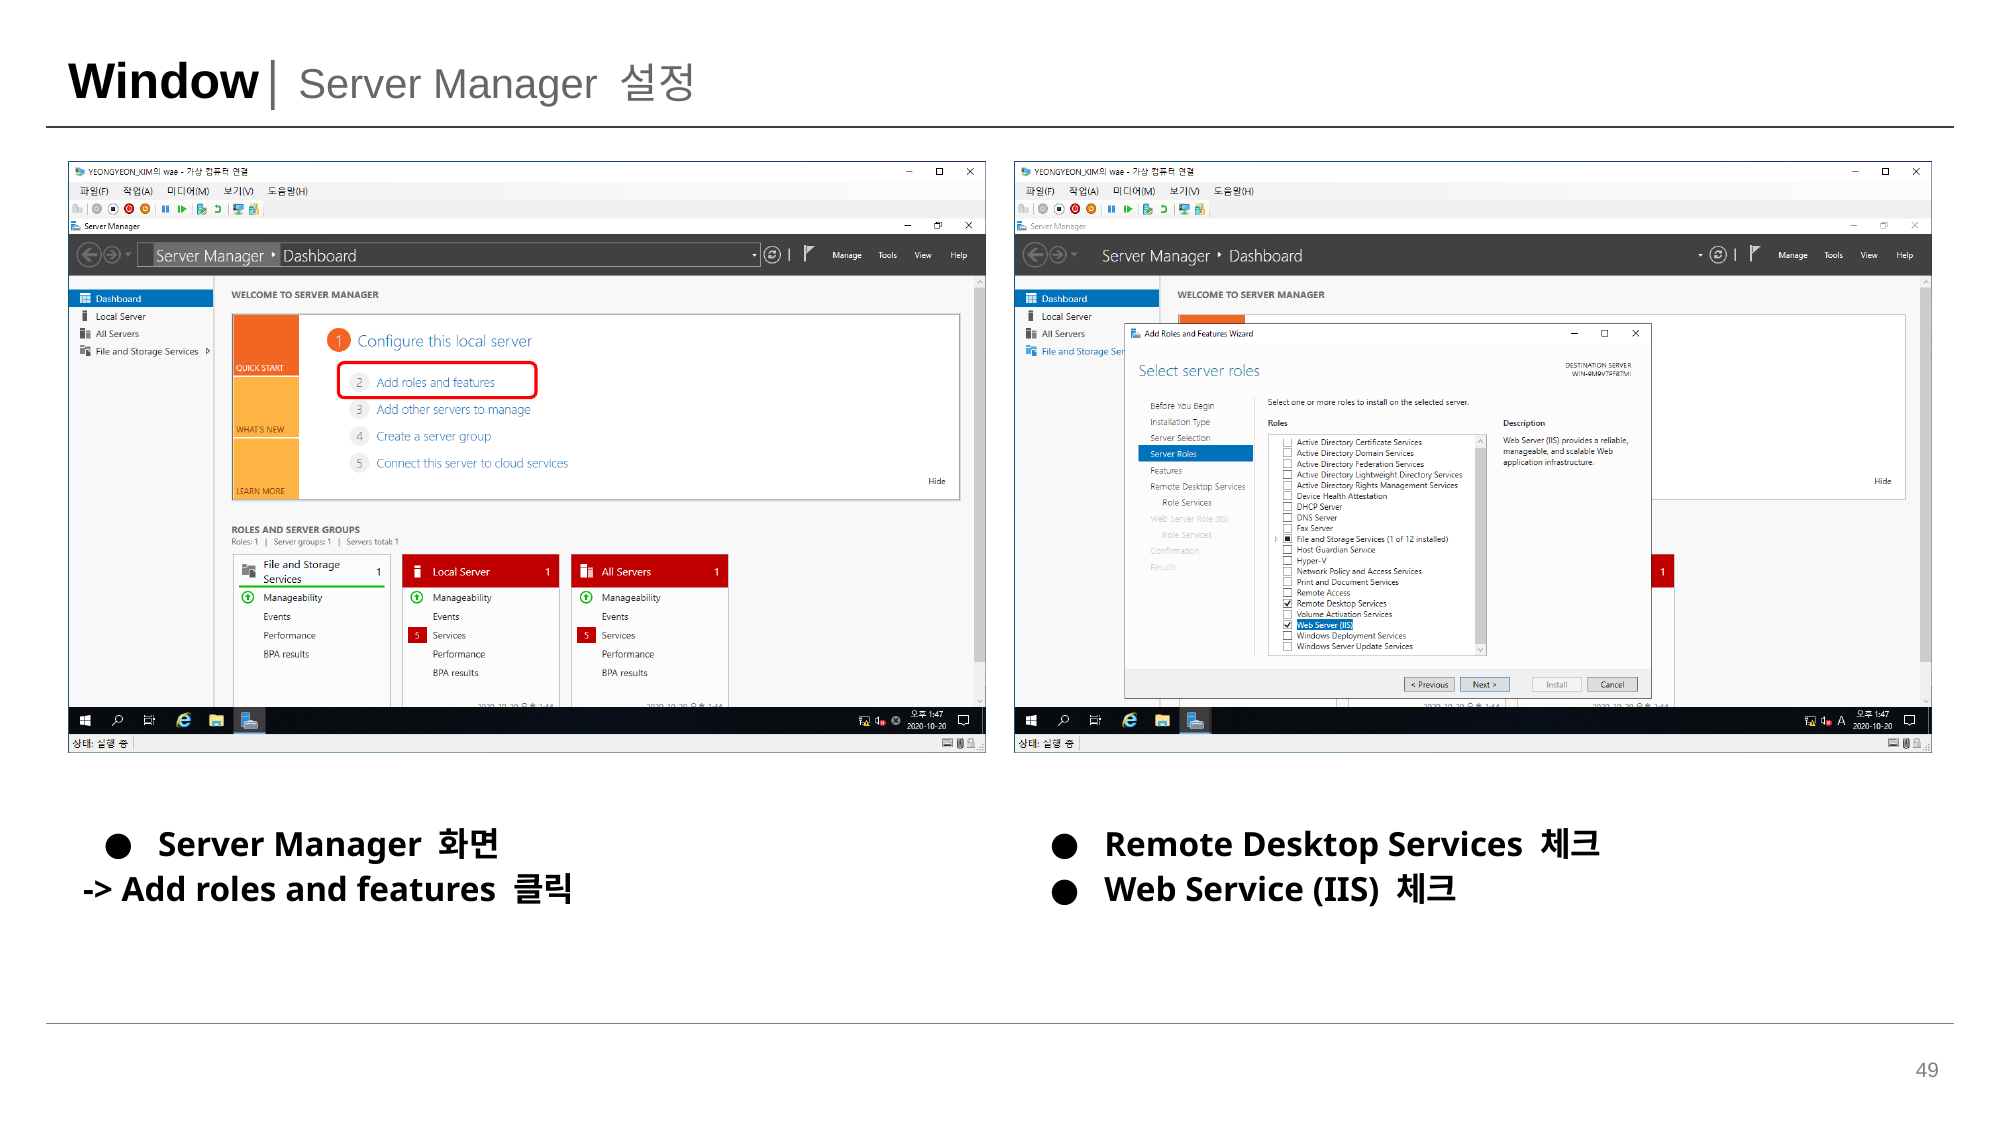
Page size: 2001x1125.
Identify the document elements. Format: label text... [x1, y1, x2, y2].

text_box Remote Desktop Services 체크 Web Service (IIS) 체크 [1014, 801, 1858, 906]
picture [67, 161, 986, 754]
text_box Server Manager 화면 -> Add roles and features 클릭 [68, 801, 912, 906]
title Window| Server Manager 설정 [68, 40, 1840, 125]
picture [1014, 161, 1933, 754]
